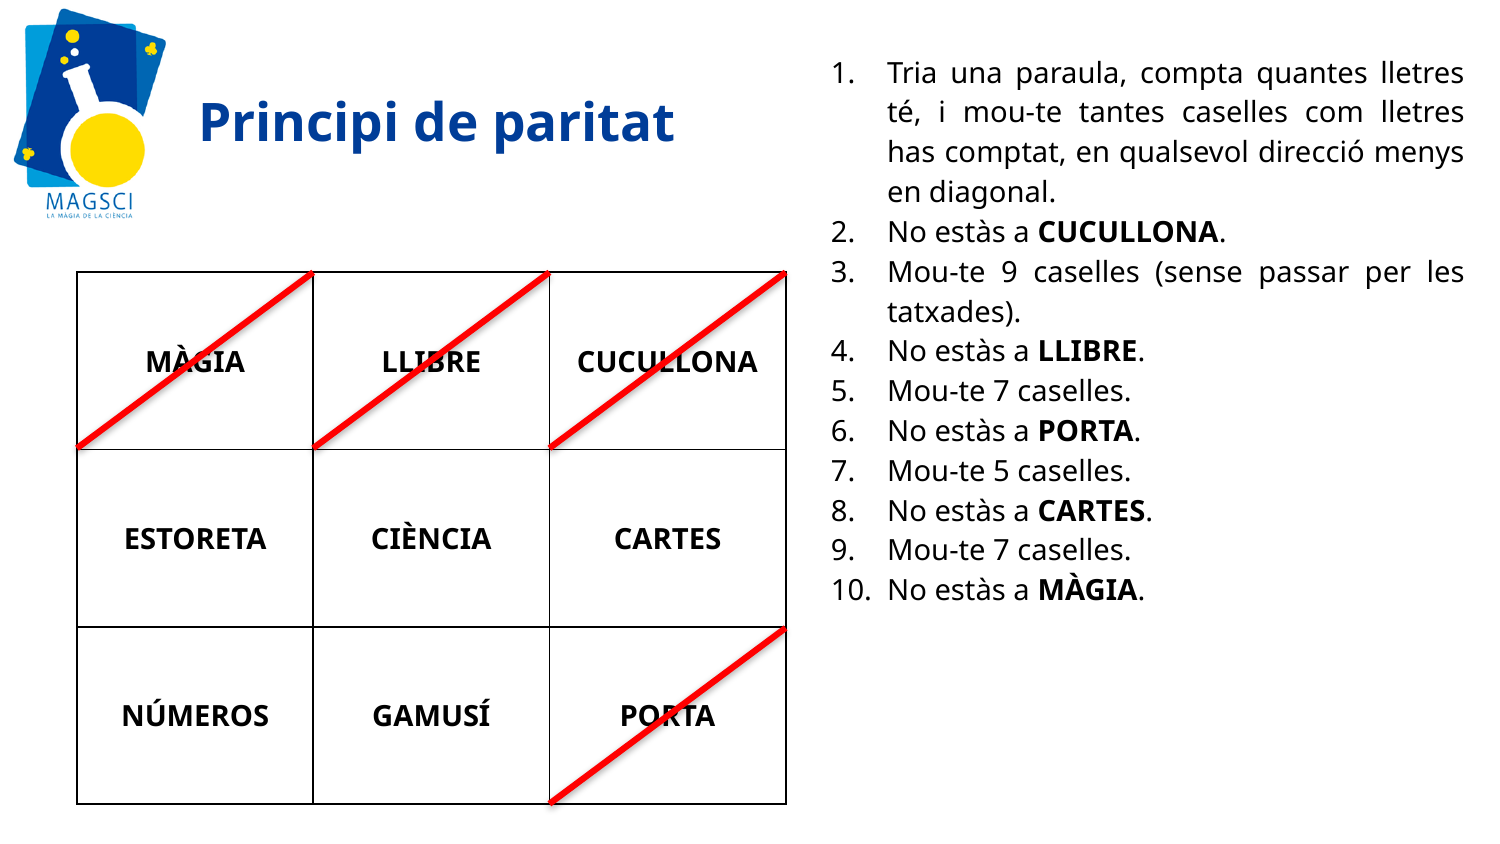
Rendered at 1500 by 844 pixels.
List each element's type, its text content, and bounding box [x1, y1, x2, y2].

picture [0, 0, 180, 229]
title Principi de paritat [183, 72, 816, 167]
table_cell CARTES [550, 456, 785, 626]
table_cell CIÈNCIA [314, 457, 549, 626]
table_cell ESTORETA [78, 457, 312, 626]
table_cell NÚMEROS [78, 628, 312, 803]
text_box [76, 272, 314, 449]
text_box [549, 627, 786, 805]
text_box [552, 272, 786, 449]
text_box Tria una paraula, compta quantes lletres té, i mou-te tantes caselles com lletres has comptat, en qualsevol direcció menys en diagonal. No estàs a CUCULLONA. Mou-te 9 caselles (sense passar per les tatxades). No estàs a LLIBRE. Mou-te 7 caselles. No estàs a PORTA. Mou-te 5 caselles. No estàs a CARTES. Mou-te 7 caselles. No estàs a MÀGIA. [816, 41, 1480, 614]
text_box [316, 272, 550, 449]
table_cell GAMUSÍ [314, 628, 547, 803]
